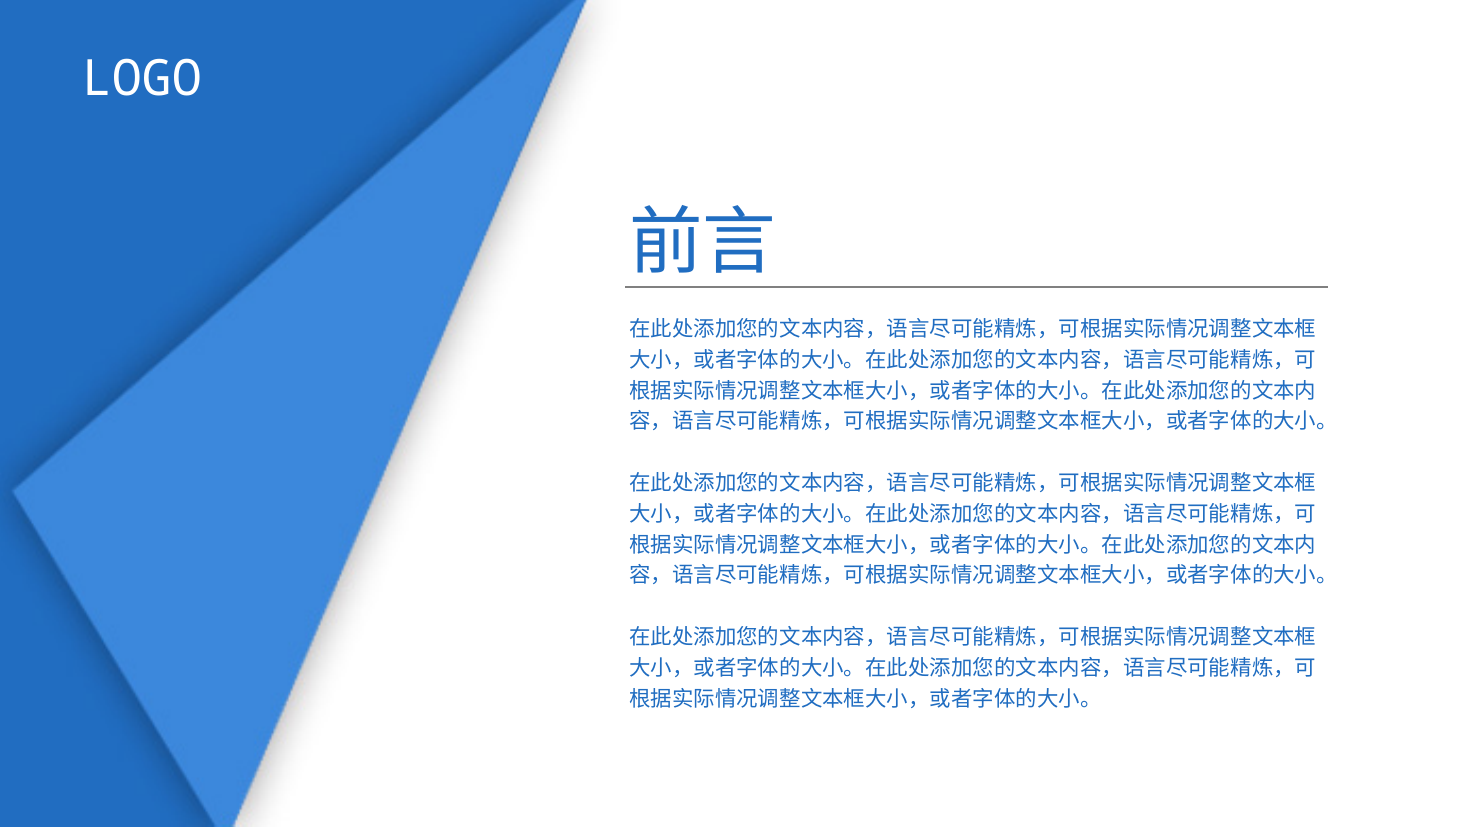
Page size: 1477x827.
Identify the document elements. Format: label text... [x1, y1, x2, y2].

picture [0, 0, 1477, 827]
text_box LOGO [11, 37, 217, 140]
text_box 前言 [614, 187, 893, 291]
text_box 在此处添加您的文本内容，语言尽可能精炼，可根据实际情况调整文本框大小，或者字体的大小。在此处添加您的文本内容，语言尽可能精炼，可根据实际情况调整文本框大小，或者字体的大小。在此处添加您的文本内容，语言尽可能精炼，可根据实际情况调整文本框大小，或者字体的大小。 在此处添加您的文本内容，语言尽可能精炼，可根据实际情况调整文本框大小，或者字体的大小。在此处添加您的文本内容，语言尽可能精炼，可根据实际情况调整文本框大小，或者字体的大小。在此处添加您的文本内容，语言尽可能精炼，可根据实际情况调整文本框大小，或者字体的大小。 在此处添加您的文本内容，语言尽可能精炼，可根据实际情况调整文本框大小，或者字体的大小。在此处添加您的文本内容，语言尽可能精炼，可根据实际情况调整文本框大小，或者字体的大小。 [614, 302, 1338, 718]
